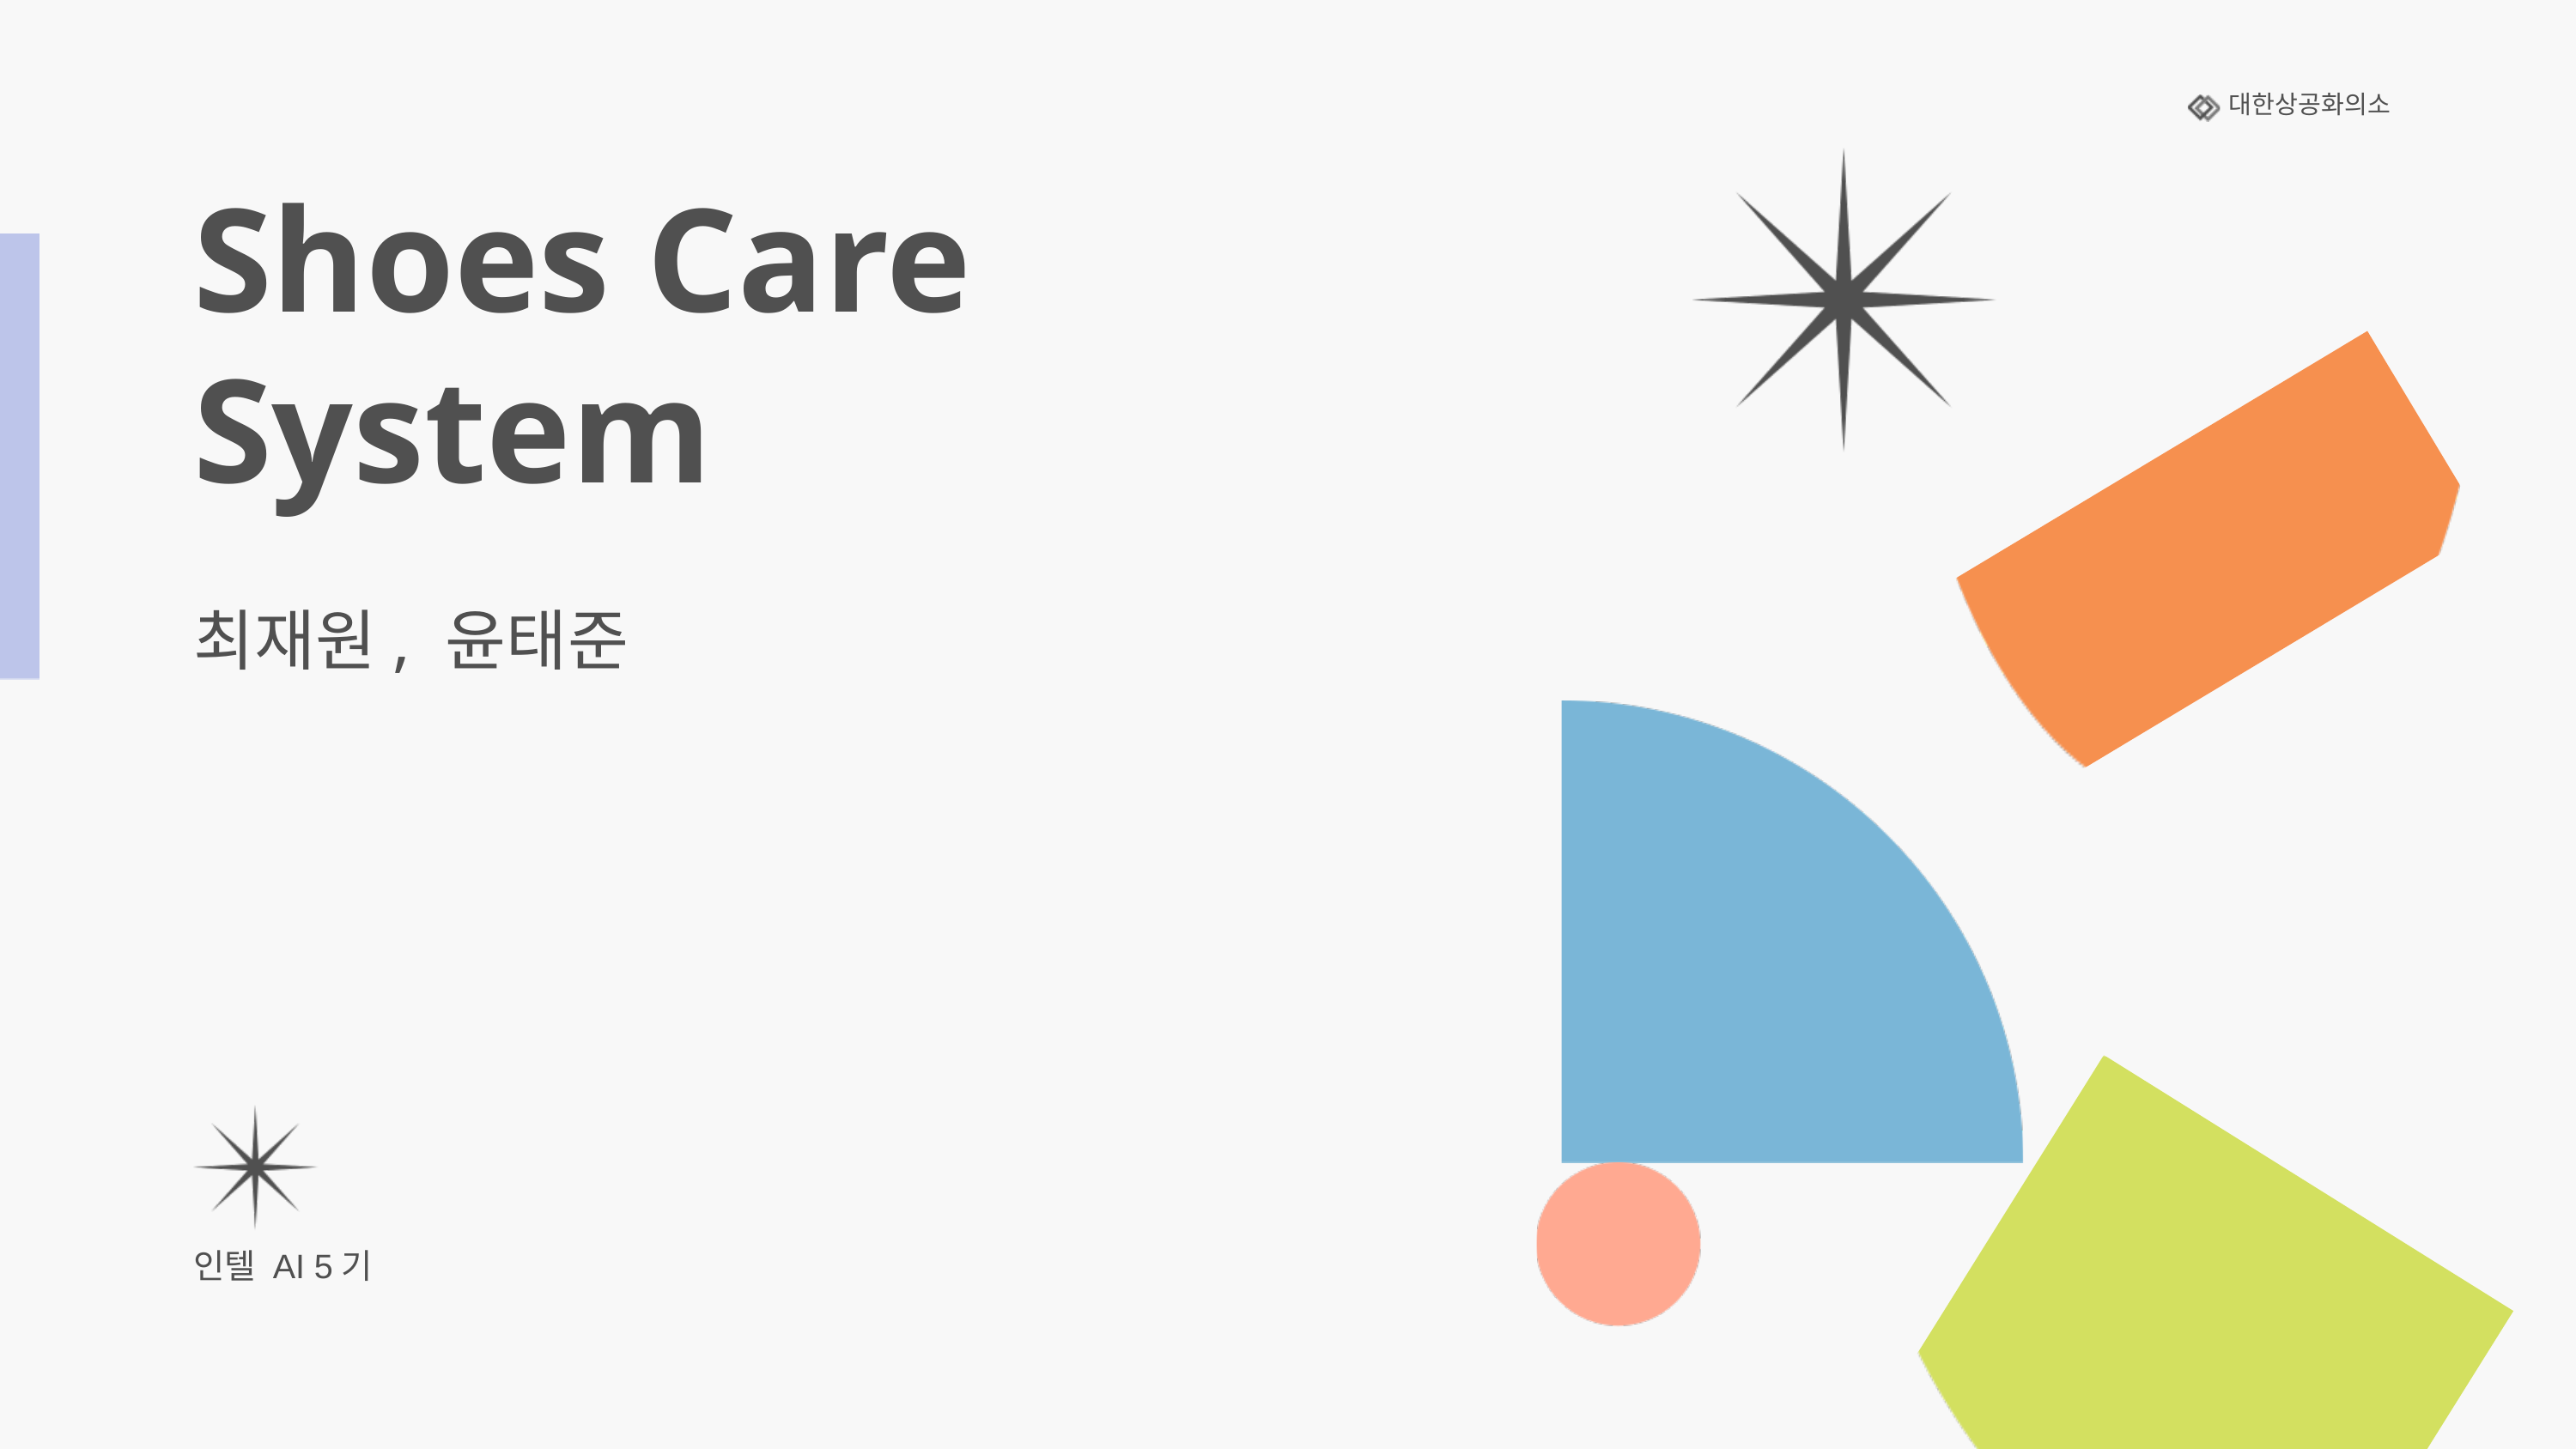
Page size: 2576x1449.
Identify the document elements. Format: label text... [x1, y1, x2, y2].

text_box 최재원, 윤태준 [193, 598, 1217, 679]
text_box Shoes Care System [192, 169, 1562, 512]
text_box [193, 1105, 319, 1231]
text_box [1692, 148, 1997, 453]
text_box [0, 233, 39, 680]
text_box [1857, 1055, 2514, 1449]
text_box [1536, 1162, 1702, 1327]
text_box [1902, 330, 2486, 807]
text_box 인텔 AI 5기 [192, 1244, 1190, 1286]
text_box [1561, 700, 2024, 1163]
text_box 대한상공화의소 [2228, 88, 2445, 118]
text_box [2187, 94, 2221, 122]
